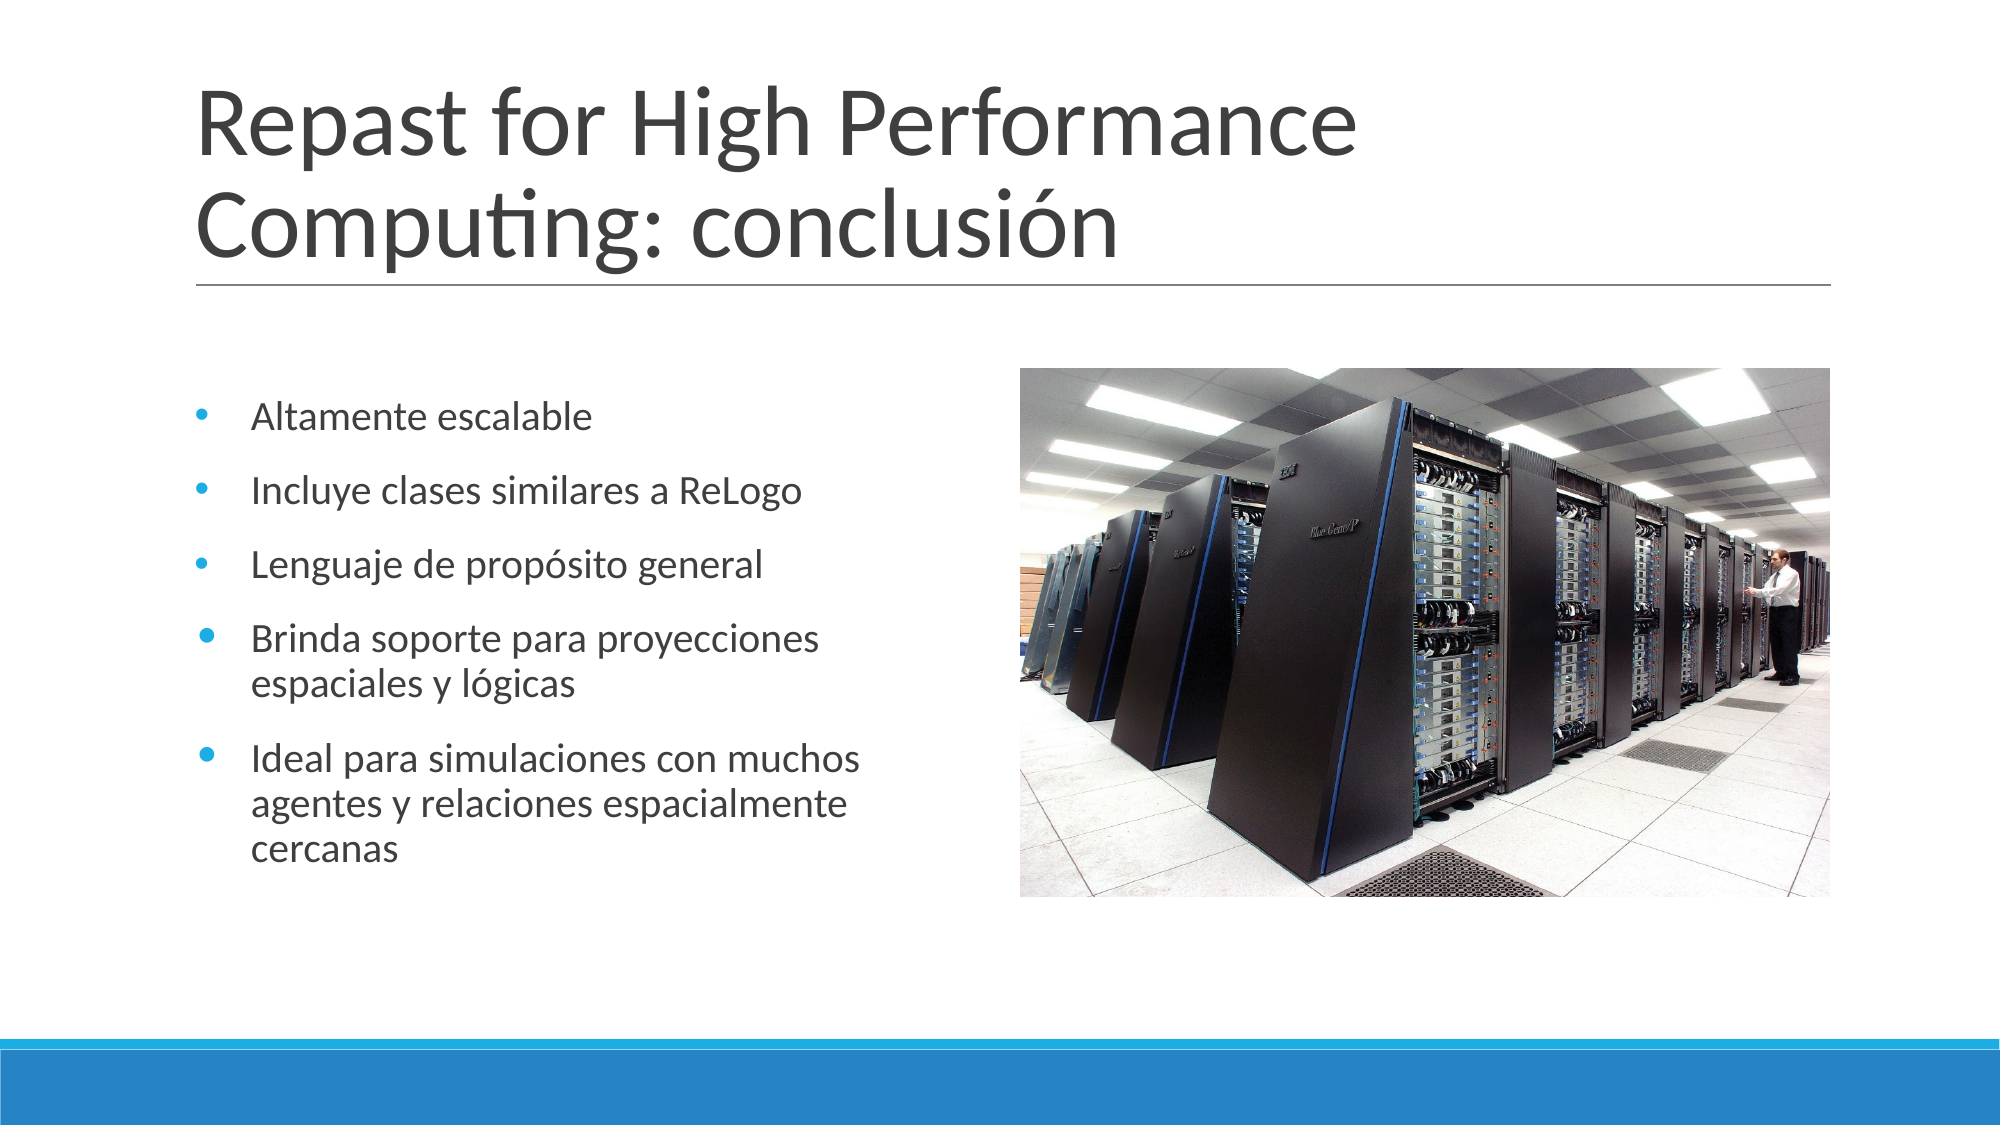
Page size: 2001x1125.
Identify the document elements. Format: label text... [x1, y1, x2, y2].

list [1019, 368, 1831, 897]
title Repast for High Performance Computing: conclusión [180, 47, 1830, 285]
list Altamente escalable Incluye clases similares a ReLogo Lenguaje de propósito general Brinda soporte para proyecciones espaciales y lógicas Ideal para simulaciones con muchos agentes y relaciones espacialmente cercanas [180, 302, 990, 963]
